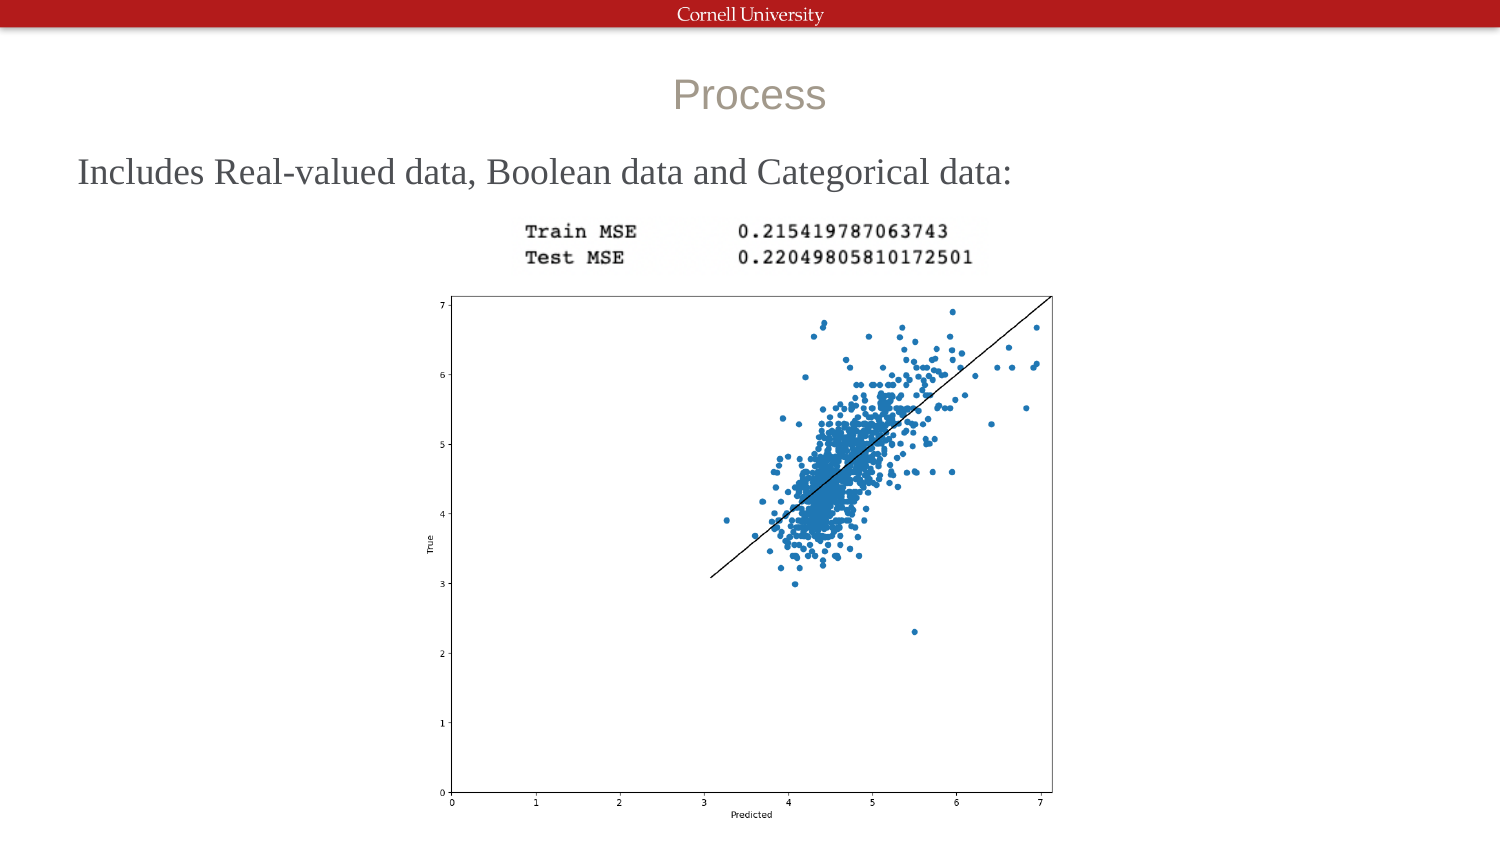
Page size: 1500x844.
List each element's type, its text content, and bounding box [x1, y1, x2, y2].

picture [511, 216, 989, 277]
picture [673, 0, 825, 43]
list Includes Real-valued data, Boolean data and Categorical data: [62, 125, 1038, 214]
picture [420, 289, 1058, 827]
title Process [137, 59, 1363, 126]
